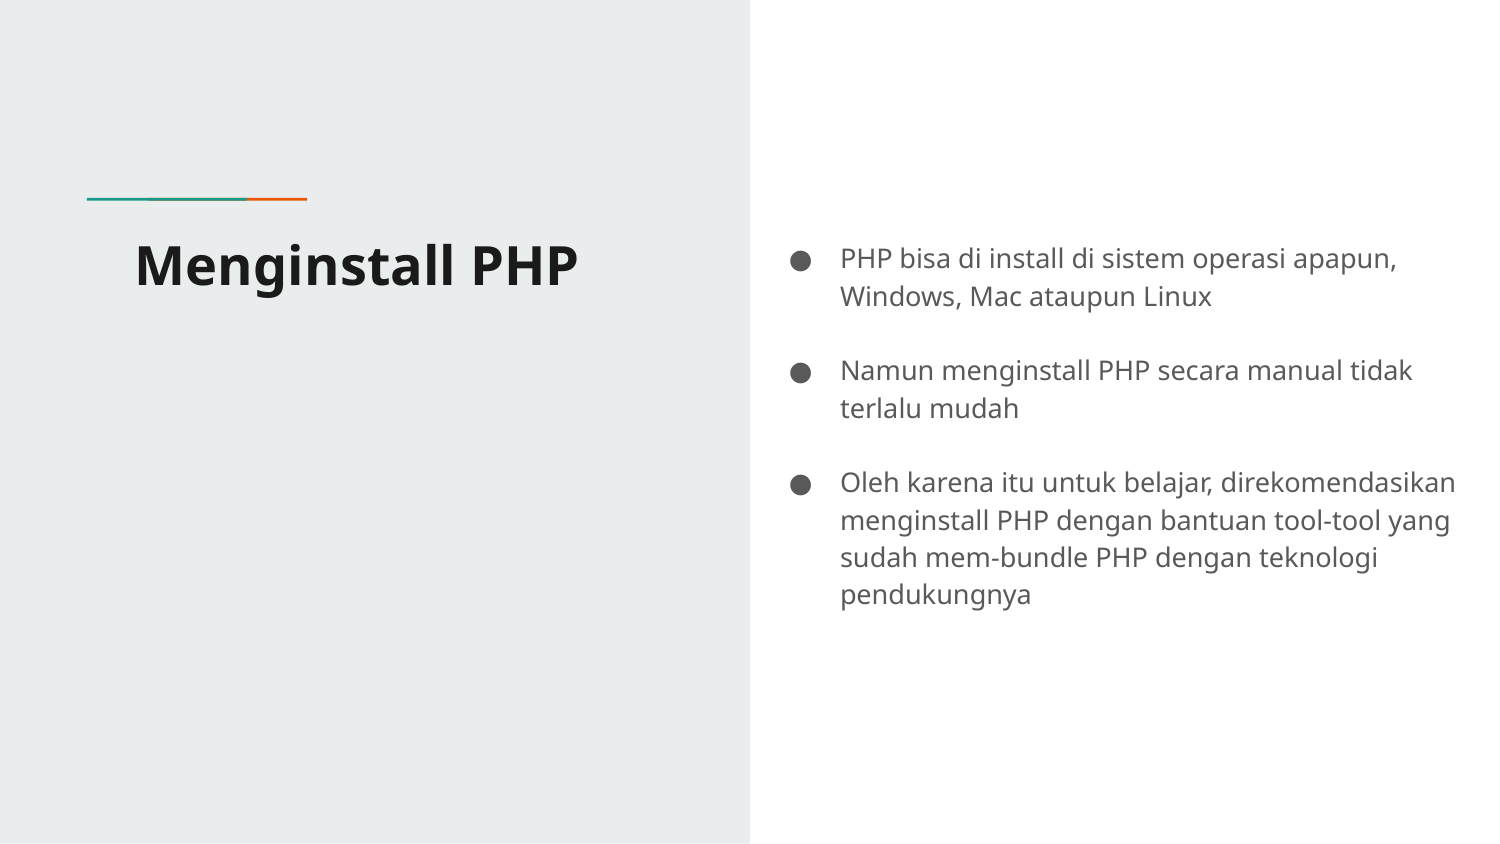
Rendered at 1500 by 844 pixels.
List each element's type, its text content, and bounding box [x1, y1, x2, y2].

title Menginstall PHP [119, 216, 662, 494]
list PHP bisa di install di sistem operasi apapun, Windows, Mac ataupun Linux Namun menginstall PHP secara manual tidak terlalu mudah Oleh karena itu untuk belajar, direkomendasikan menginstall PHP dengan bantuan tool-tool yang sudah mem-bundle PHP dengan teknologi pendukungnya [750, 221, 1500, 719]
